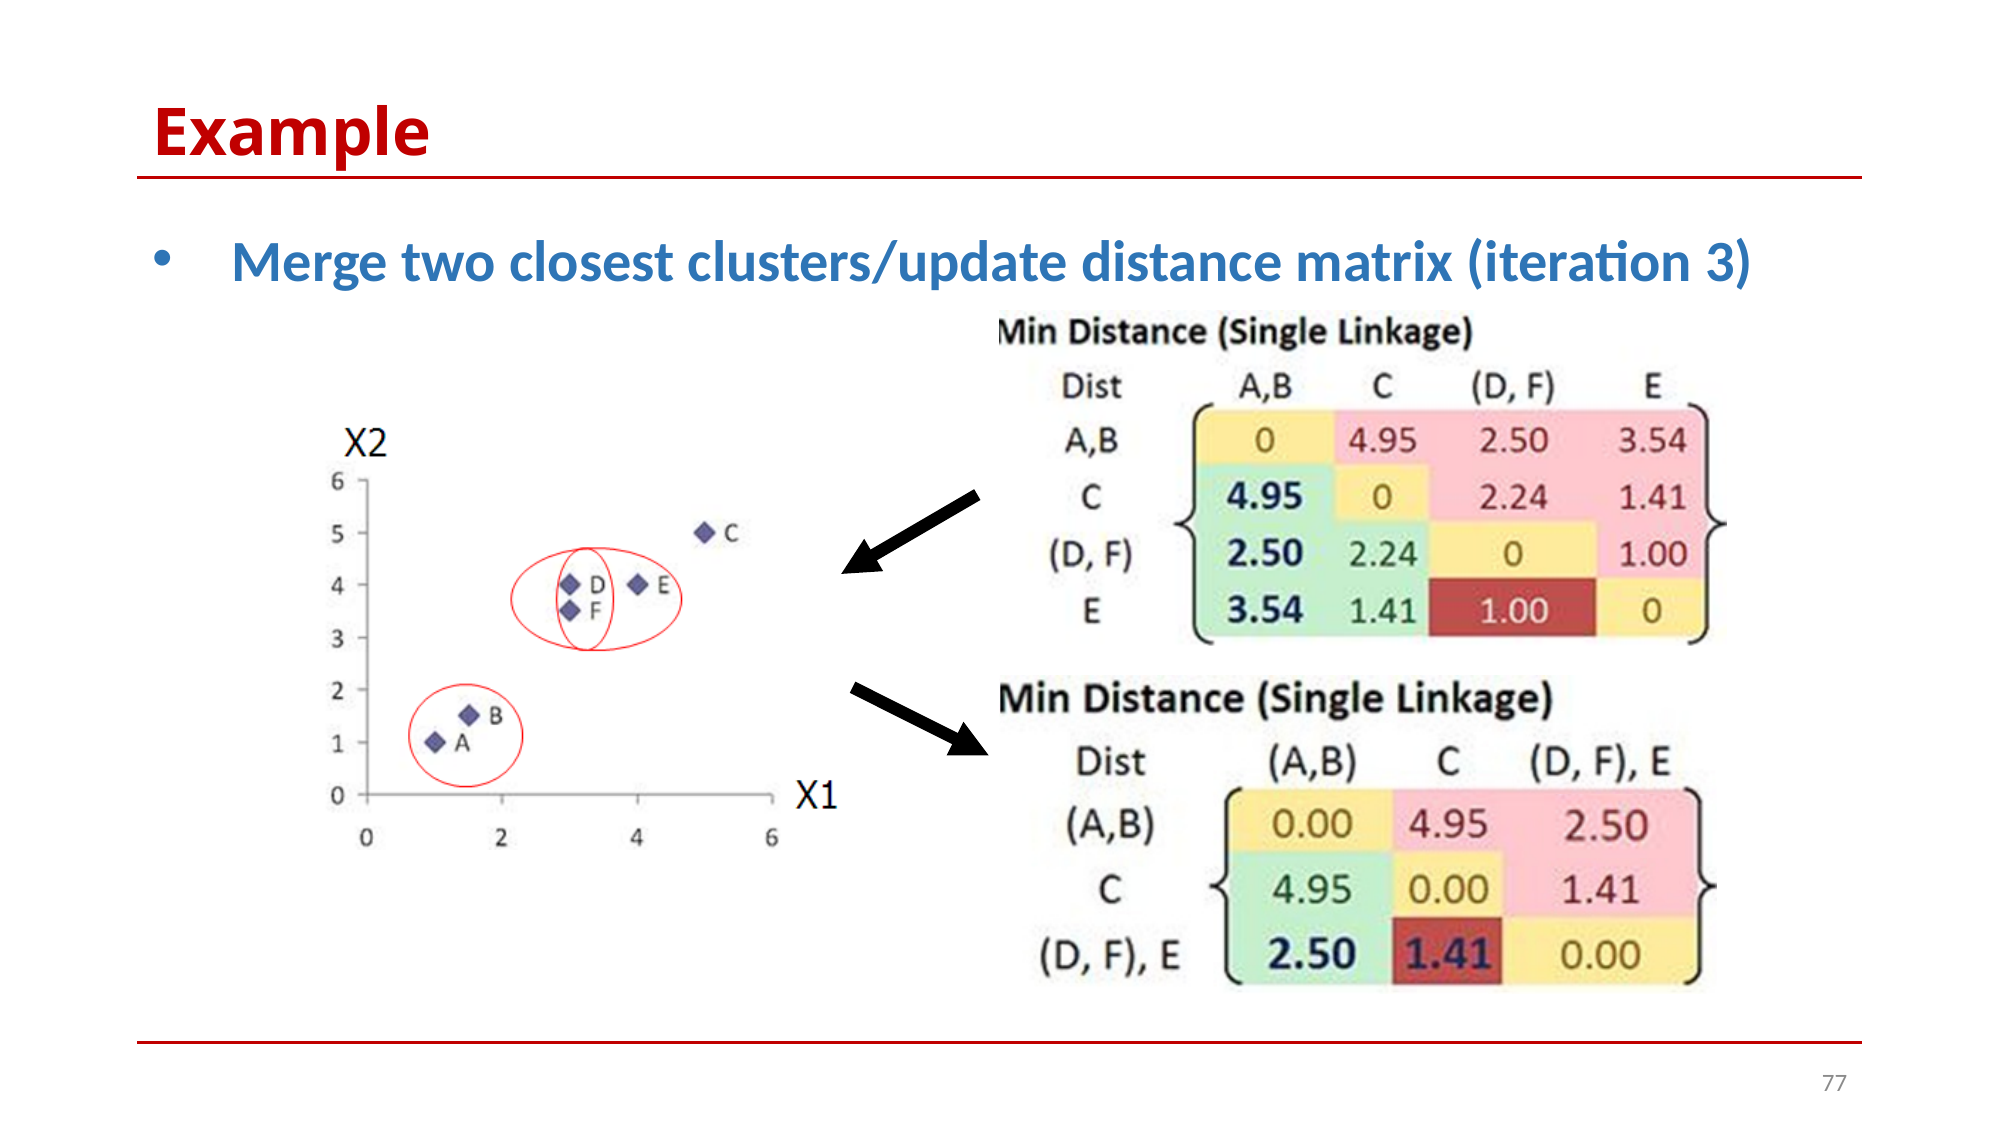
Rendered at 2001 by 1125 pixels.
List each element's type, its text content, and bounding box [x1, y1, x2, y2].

picture [319, 414, 840, 851]
text_box [852, 687, 989, 756]
title Example [137, 90, 1863, 178]
list Merge two closest clusters/update distance matrix (iteration 3) [137, 208, 1863, 1014]
text_box [841, 494, 978, 574]
picture [929, 310, 1727, 654]
slide_number 77 [1412, 1051, 1863, 1111]
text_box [999, 675, 1717, 994]
